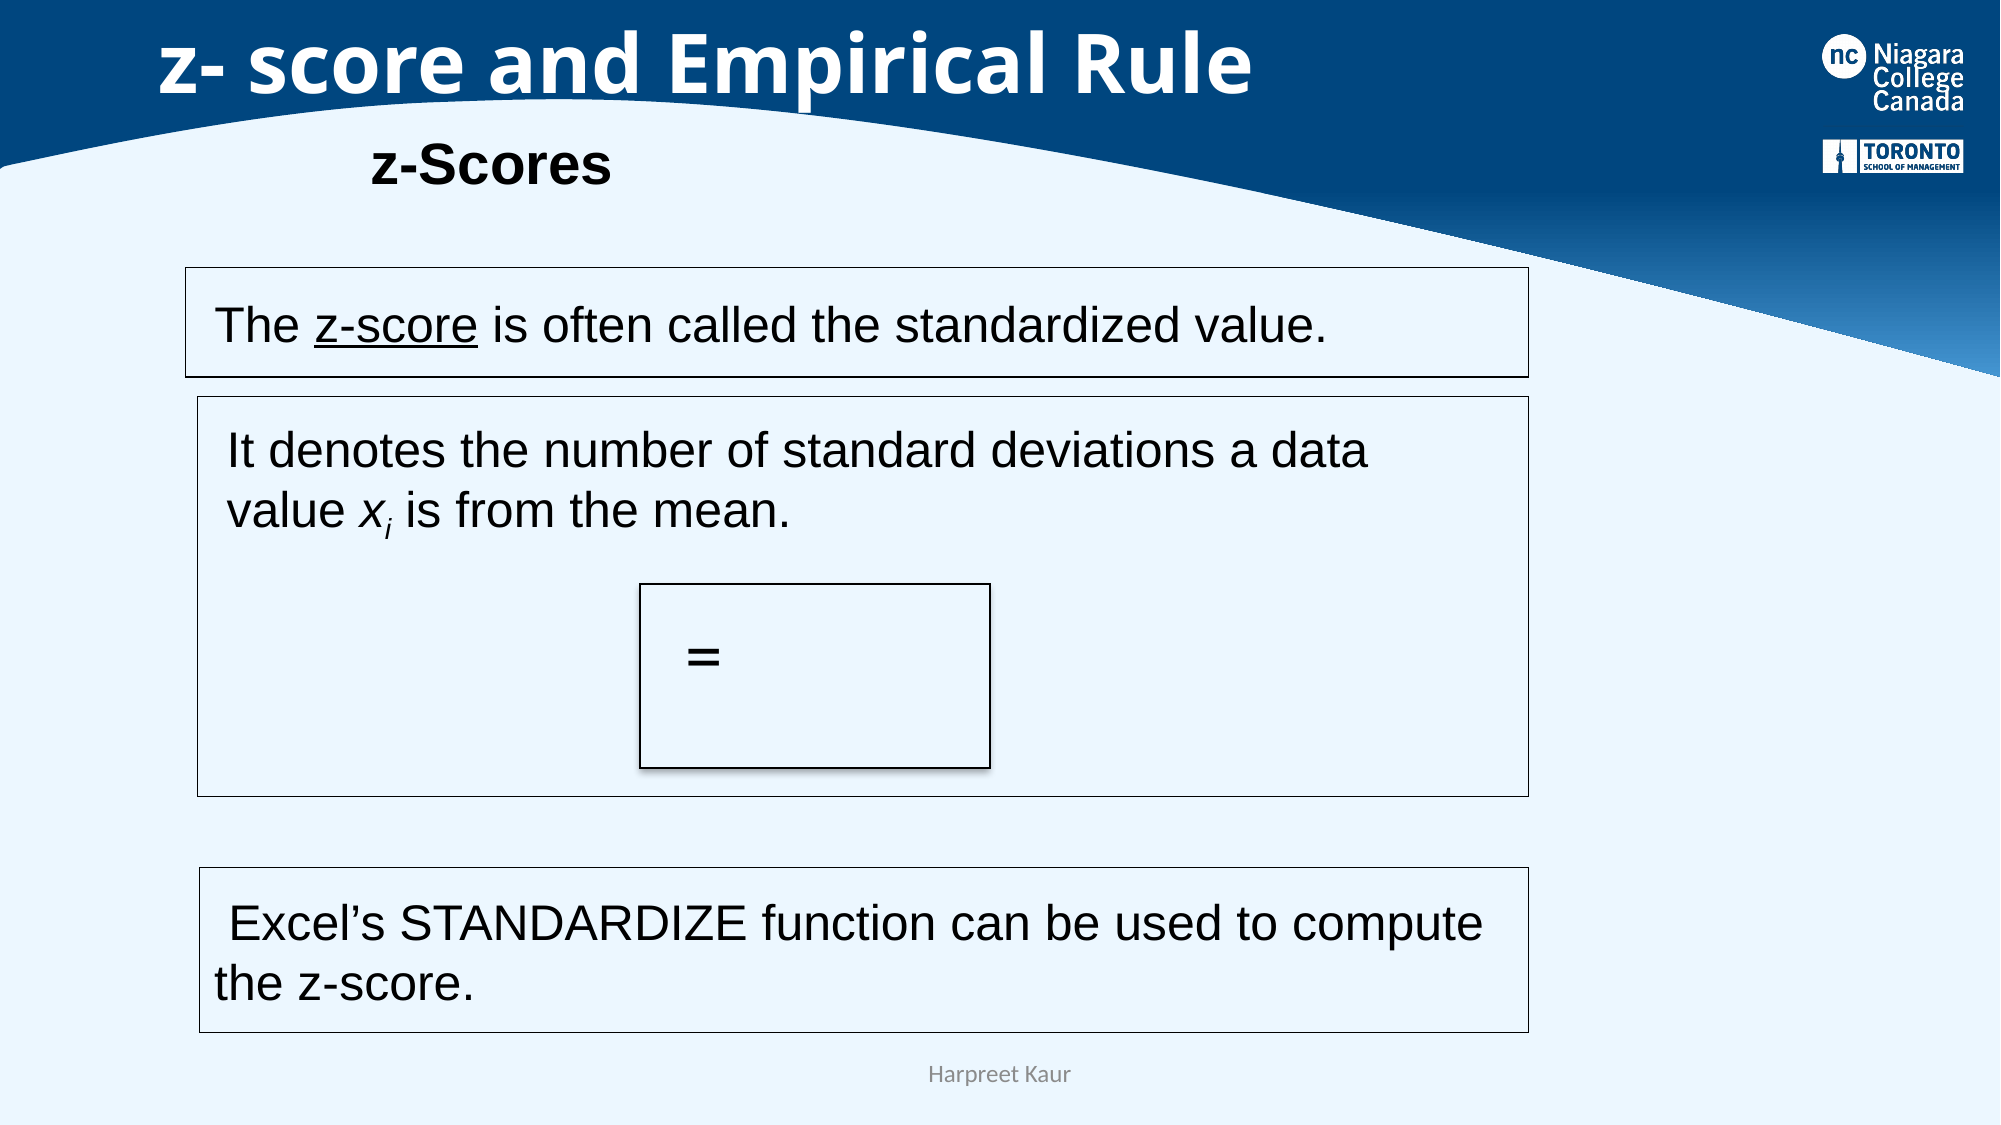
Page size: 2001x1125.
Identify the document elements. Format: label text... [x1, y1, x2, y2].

text_box [0, 0, 2000, 378]
text_box Excel’s STANDARDIZE function can be used to compute the z-score. [199, 867, 1529, 1033]
text_box z- score and Empirical Rule [36, 14, 1380, 120]
text_box z-Scores [355, 119, 732, 204]
text_box It denotes the number of standard deviations a data value xi is from the mean. [197, 396, 1529, 797]
text_box The z-score is often called the standardized value. [185, 267, 1529, 378]
footer Harpreet Kaur [662, 1042, 1338, 1103]
text_box [640, 584, 990, 769]
picture [1821, 34, 1964, 173]
